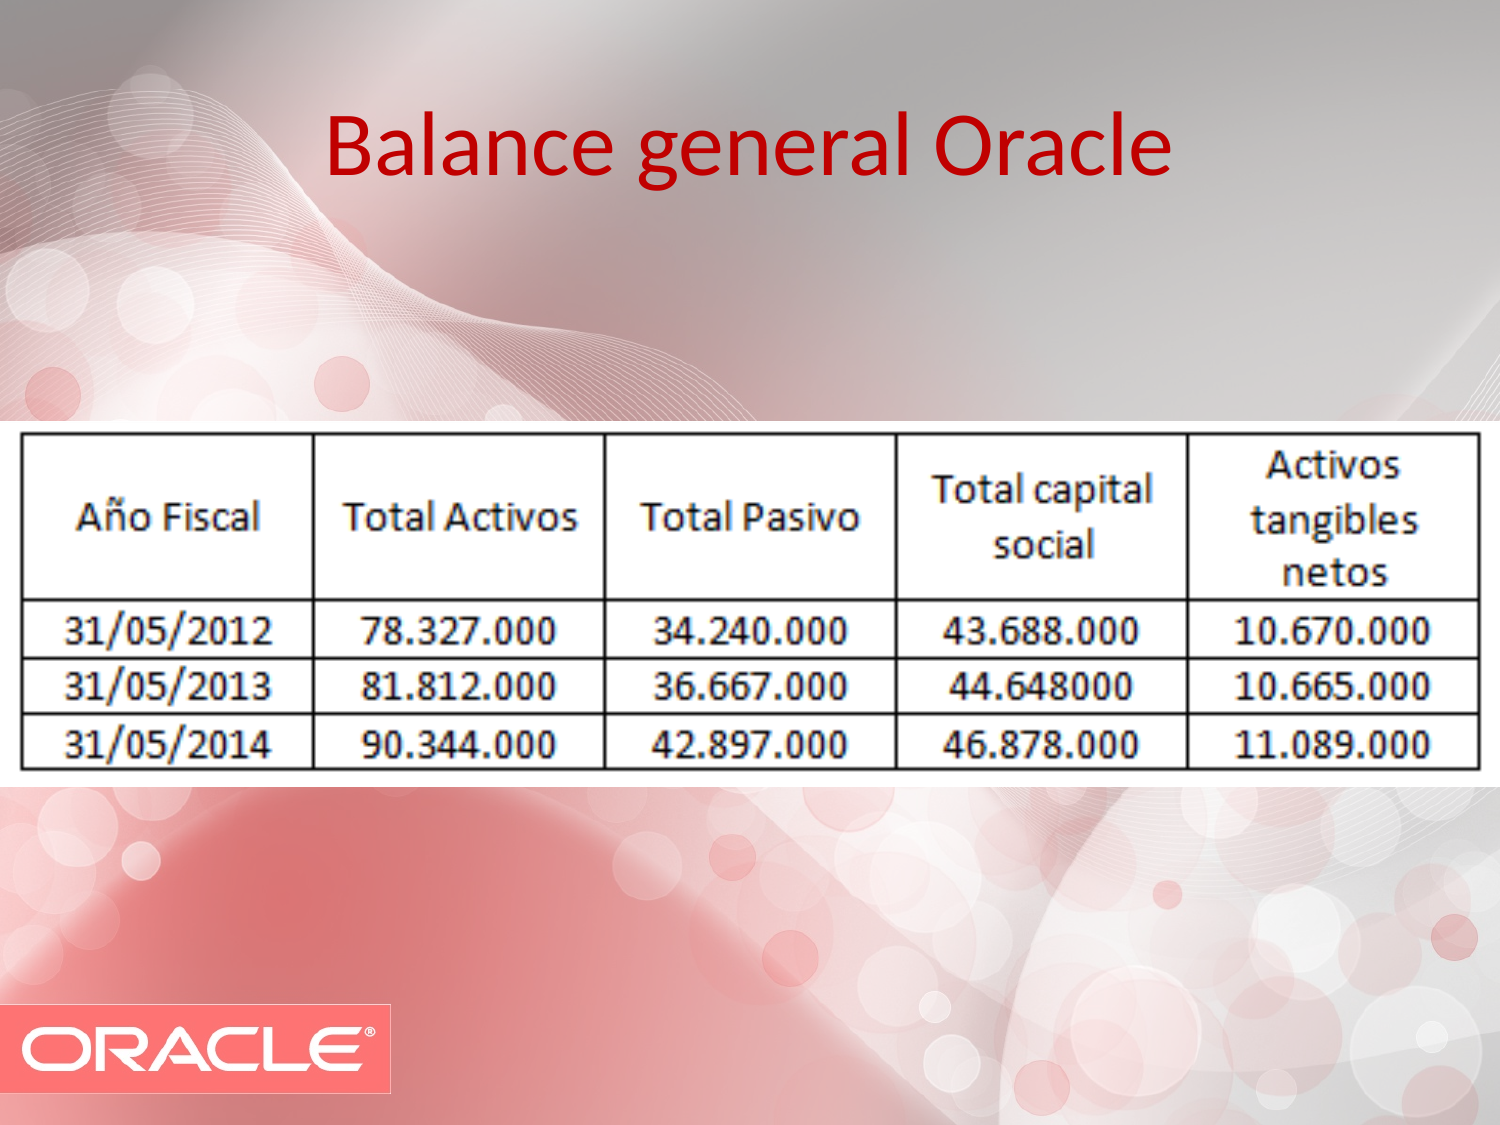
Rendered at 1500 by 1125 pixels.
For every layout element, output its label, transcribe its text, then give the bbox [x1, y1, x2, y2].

text_box [117, 128, 1430, 234]
picture [0, 421, 1500, 788]
title Balance general Oracle [75, 45, 1425, 233]
